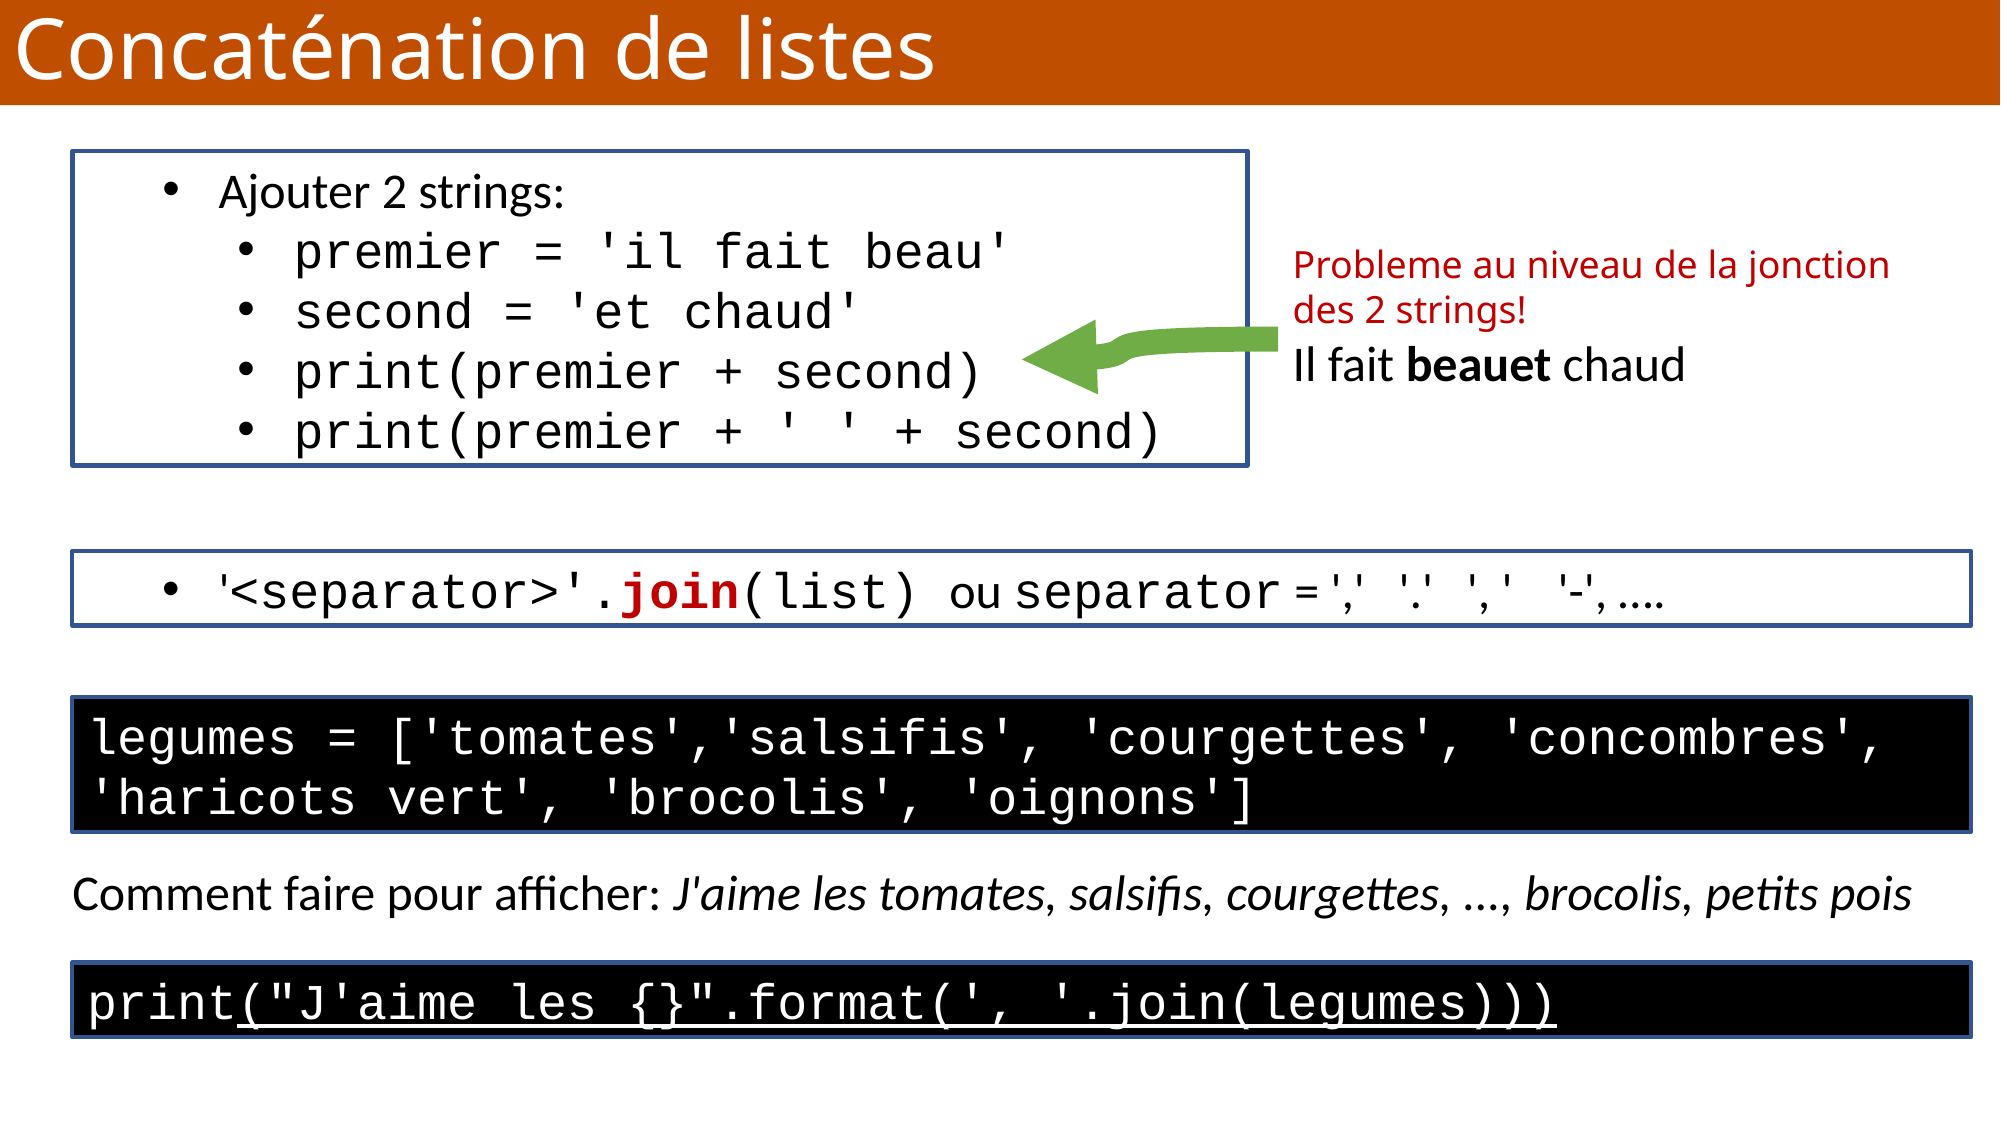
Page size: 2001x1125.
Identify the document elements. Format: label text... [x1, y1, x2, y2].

text_box '<separator>'.join(list) ou separator = ',' '.' ', ' '-', …. [72, 550, 1972, 626]
text_box Ajouter 2 strings: premier = 'il fait beau' second = 'et chaud' print(premier + second) print(premier + ' ' + second) [72, 150, 1248, 466]
text_box print("J'aime les {}".format(', '.join(legumes))) [72, 962, 1972, 1038]
text_box Probleme au niveau de la jonction des 2 strings! Il fait beauet chaud [1278, 234, 1941, 444]
text_box legumes = ['tomates','salsifis', 'courgettes', 'concombres', 'haricots vert', 'brocolis', 'oignons'] [72, 697, 1972, 832]
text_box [1021, 340, 1278, 360]
text_box Comment faire pour afficher: J'aime les tomates, salsifis, courgettes, ..., brocolis, petits pois [57, 852, 2000, 928]
text_box Concaténation de listes [0, 0, 2000, 106]
